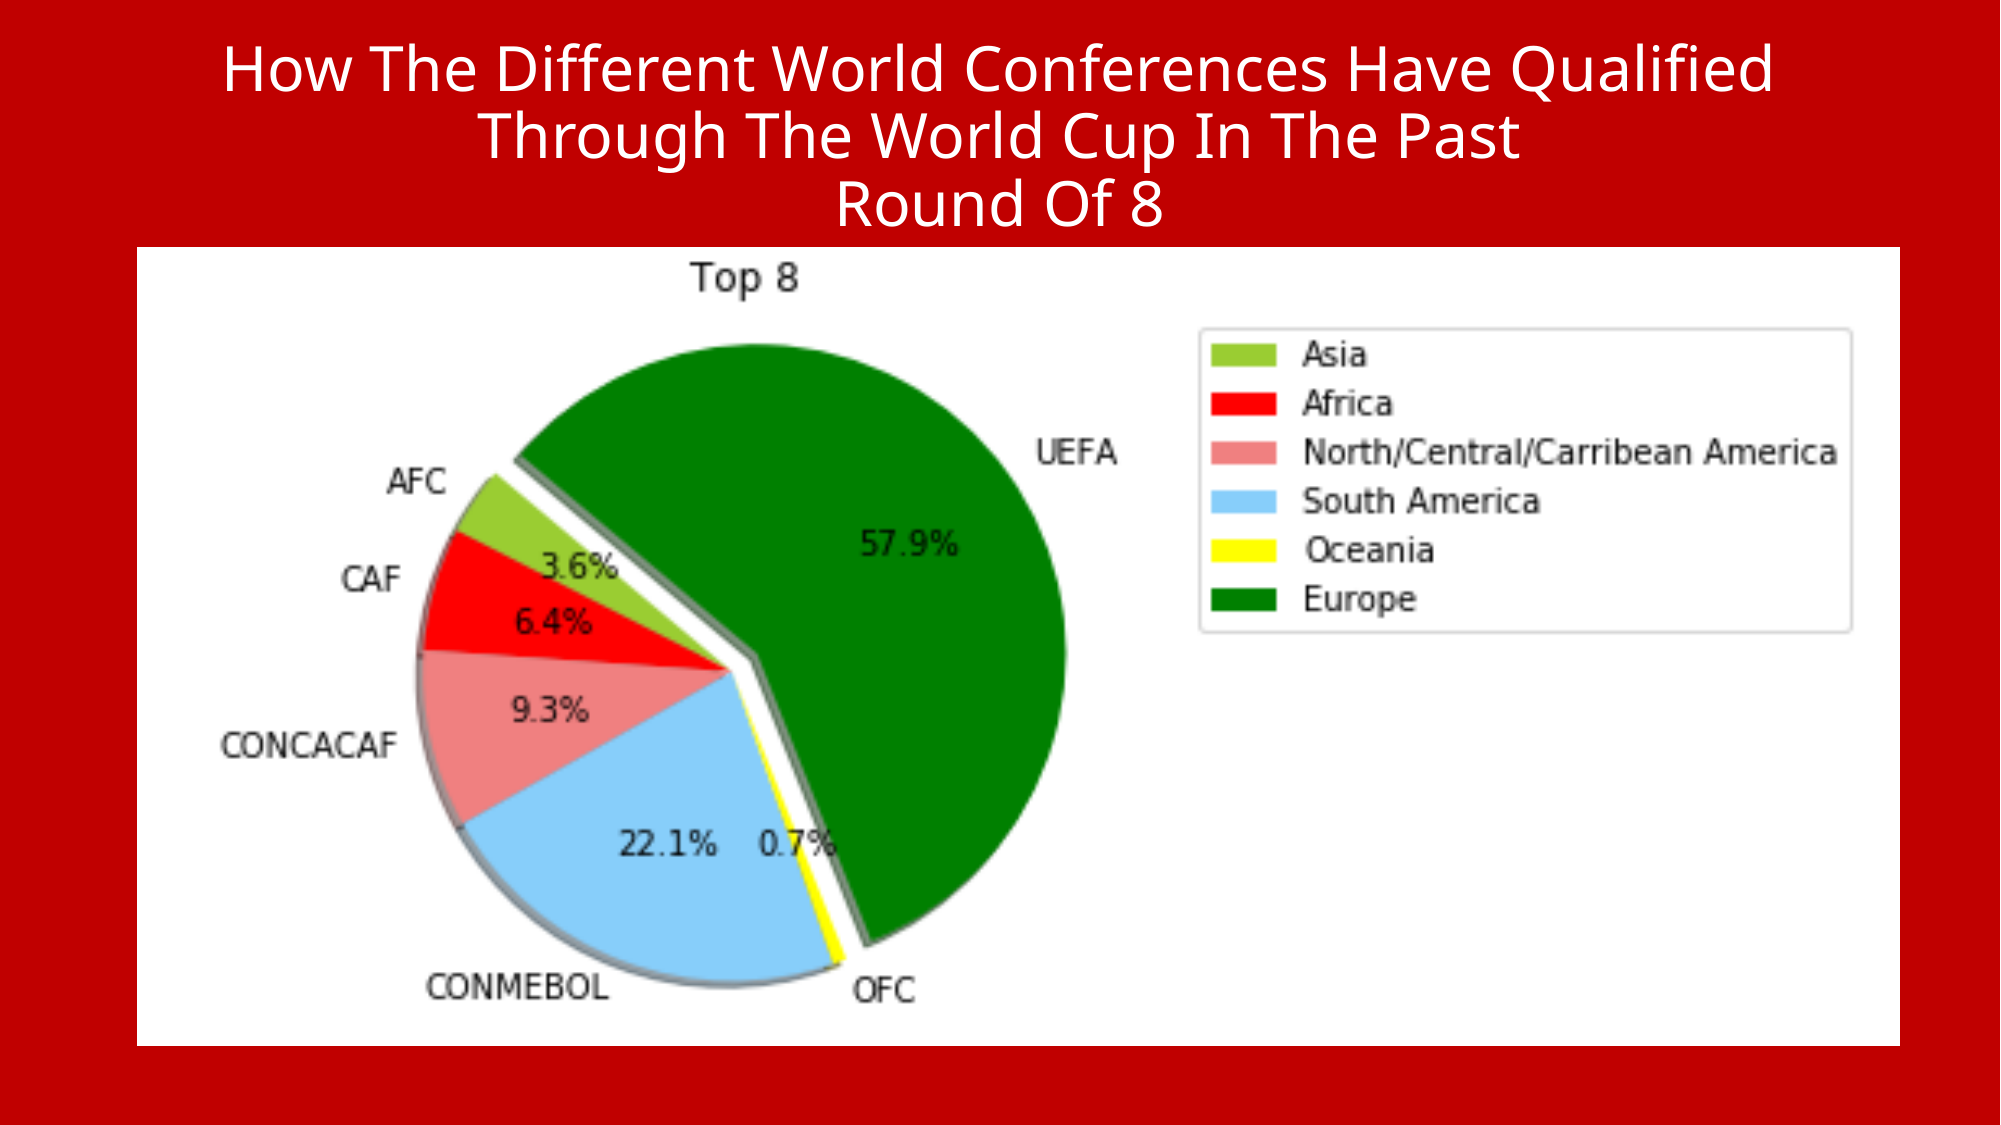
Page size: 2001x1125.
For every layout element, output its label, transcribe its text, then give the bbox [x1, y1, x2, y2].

picture [137, 247, 1900, 1046]
text_box How The Different World Conferences Have Qualified Through The World Cup In The Past Round Of 8 [137, 29, 1863, 247]
